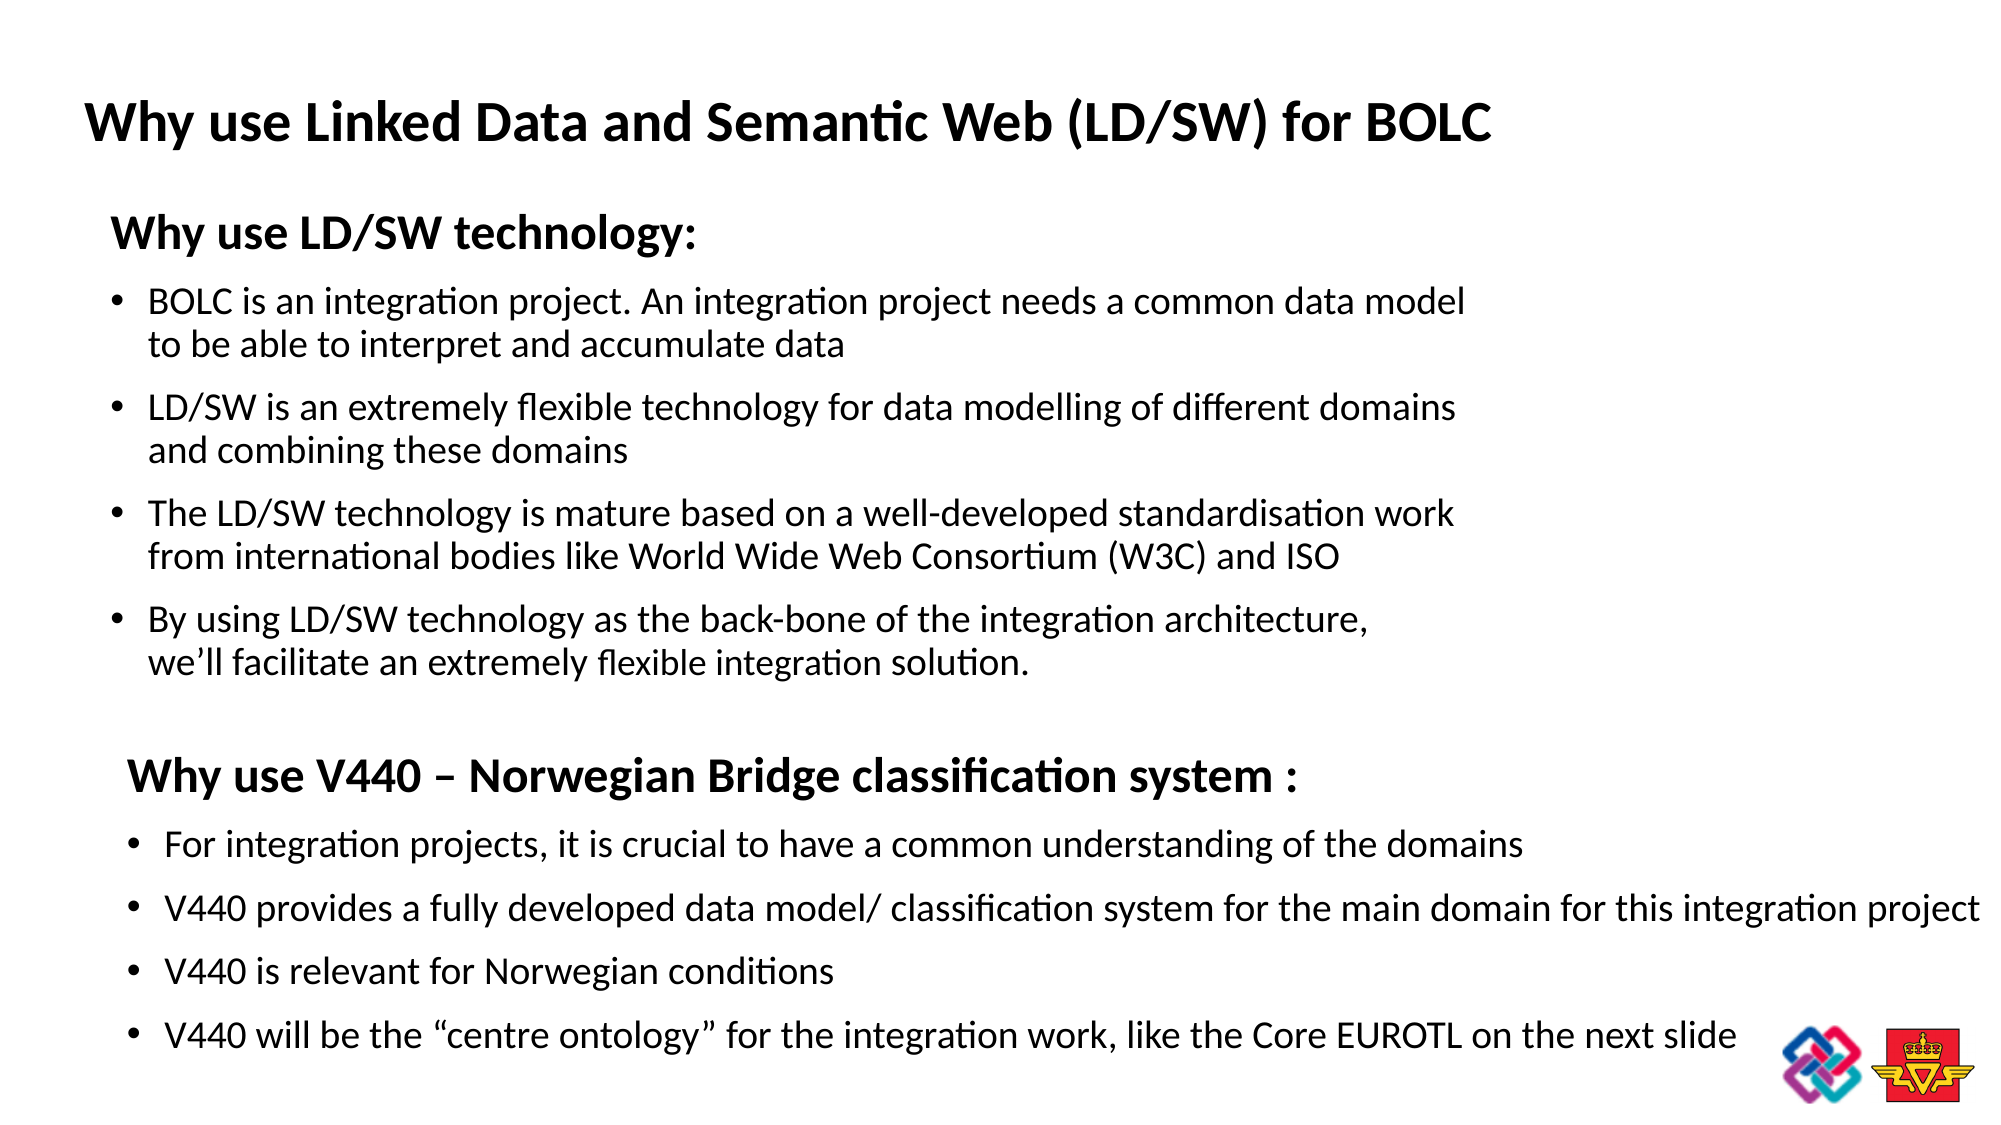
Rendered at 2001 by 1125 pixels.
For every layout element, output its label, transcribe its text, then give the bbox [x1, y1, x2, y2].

picture [1870, 1027, 1976, 1103]
text_box Why use Linked Data and Semantic Web (LD/SW) for BOLC [70, 75, 1508, 161]
picture [1778, 1022, 1863, 1106]
text_box Why use V440 – Norwegian Bridge classification system : For integration projects, it is crucial to have a common understanding of the domains V440 provides a fully developed data model/ classification system for the main domain for this integration project V440 is relevant for Norwegian conditions V440 will be the “centre ontology” for the integration work, like the Core EUROTL on the next slide [112, 741, 1500, 1086]
text_box Why use LD/SW technology: BOLC is an integration project. An integration project needs a common data model to be able to interpret and accumulate data LD/SW is an extremely flexible technology for data modelling of different domains and combining these domains The LD/SW technology is mature based on a well-developed standardisation work from international bodies like World Wide Web Consortium (W3C) and ISO By using LD/SW technology as the back-bone of the integration architecture, we’ll facilitate an extremely flexible integration solution. [95, 198, 1483, 742]
